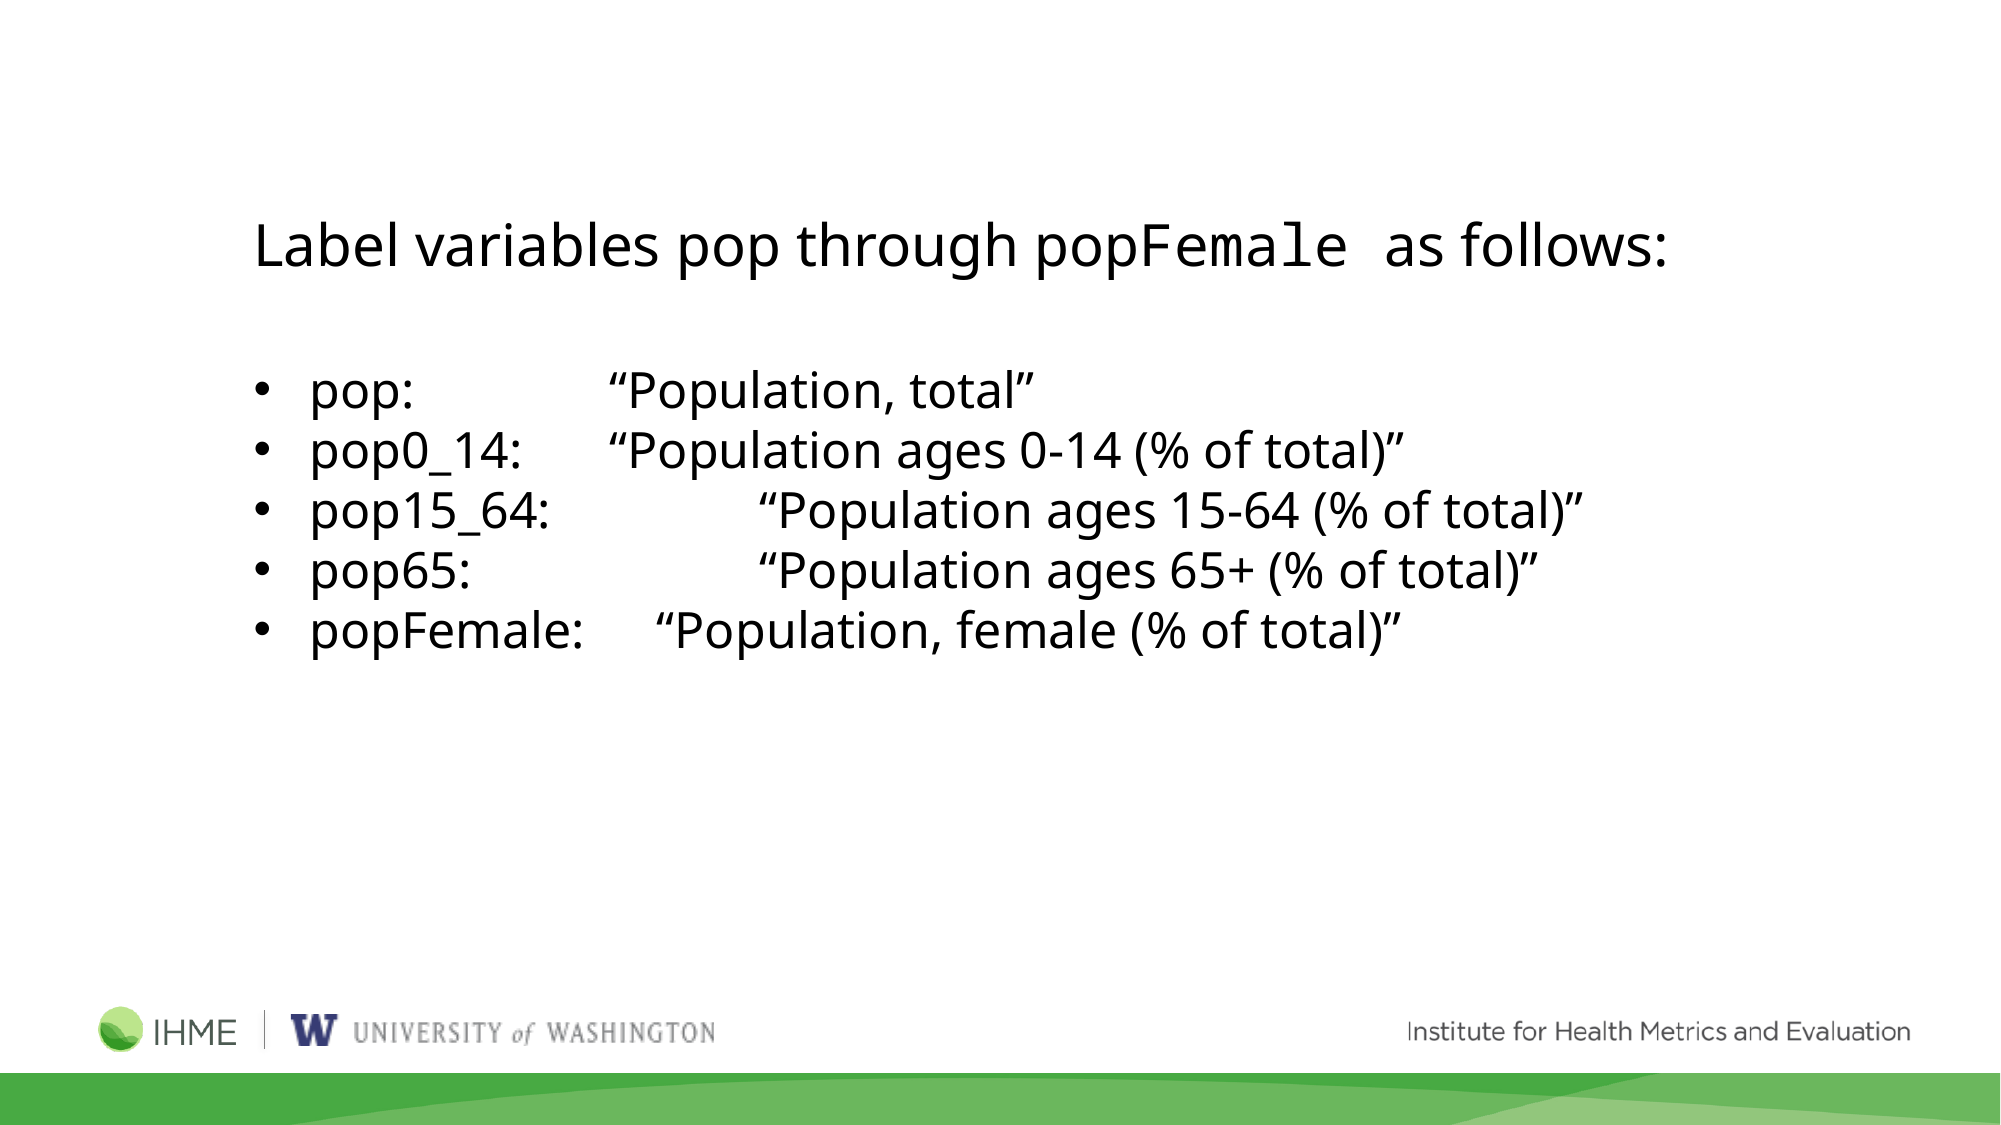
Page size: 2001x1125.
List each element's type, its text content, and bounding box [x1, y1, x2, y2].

picture [0, 1073, 2001, 1125]
picture [98, 1006, 236, 1052]
text_box Label variables pop through popFemale as follows: pop: “Population, total” pop0_14: “Population ages 0-14 (% of total)” pop15_64: “Population ages 15-64 (% of total)” pop65: “Population ages 65+ (% of total)” popFemale: “Population, female (% of total)” [238, 200, 1720, 776]
picture [1399, 1013, 1916, 1046]
